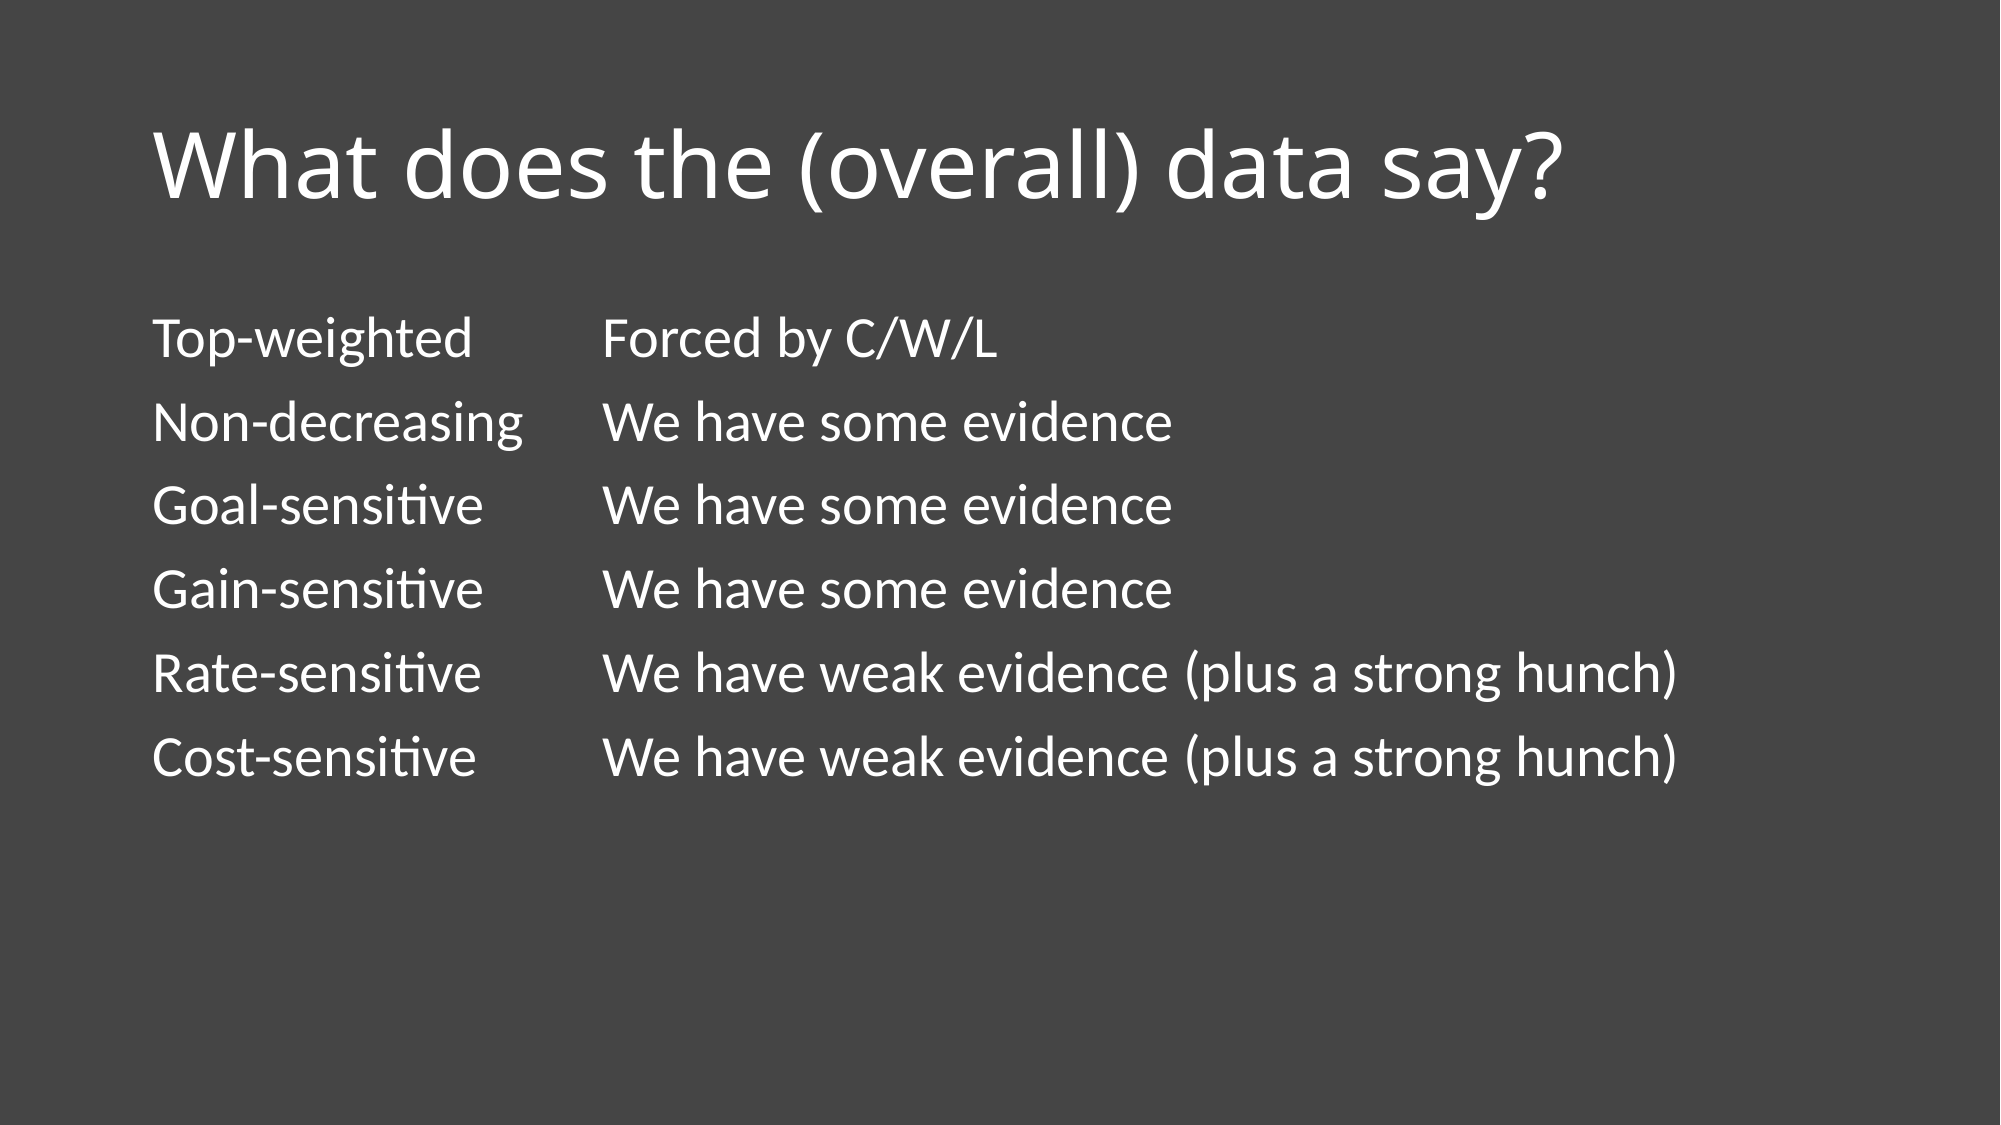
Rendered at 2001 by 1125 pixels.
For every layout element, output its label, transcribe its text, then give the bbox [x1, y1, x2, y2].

title What does the (overall) data say? [137, 59, 1863, 278]
list Top-weighted Forced by C/W/L Non-decreasing We have some evidence Goal-sensitive We have some evidence Gain-sensitive We have some evidence Rate-sensitive We have weak evidence (plus a strong hunch) Cost-sensitive We have weak evidence (plus a strong hunch) [137, 299, 1863, 1014]
